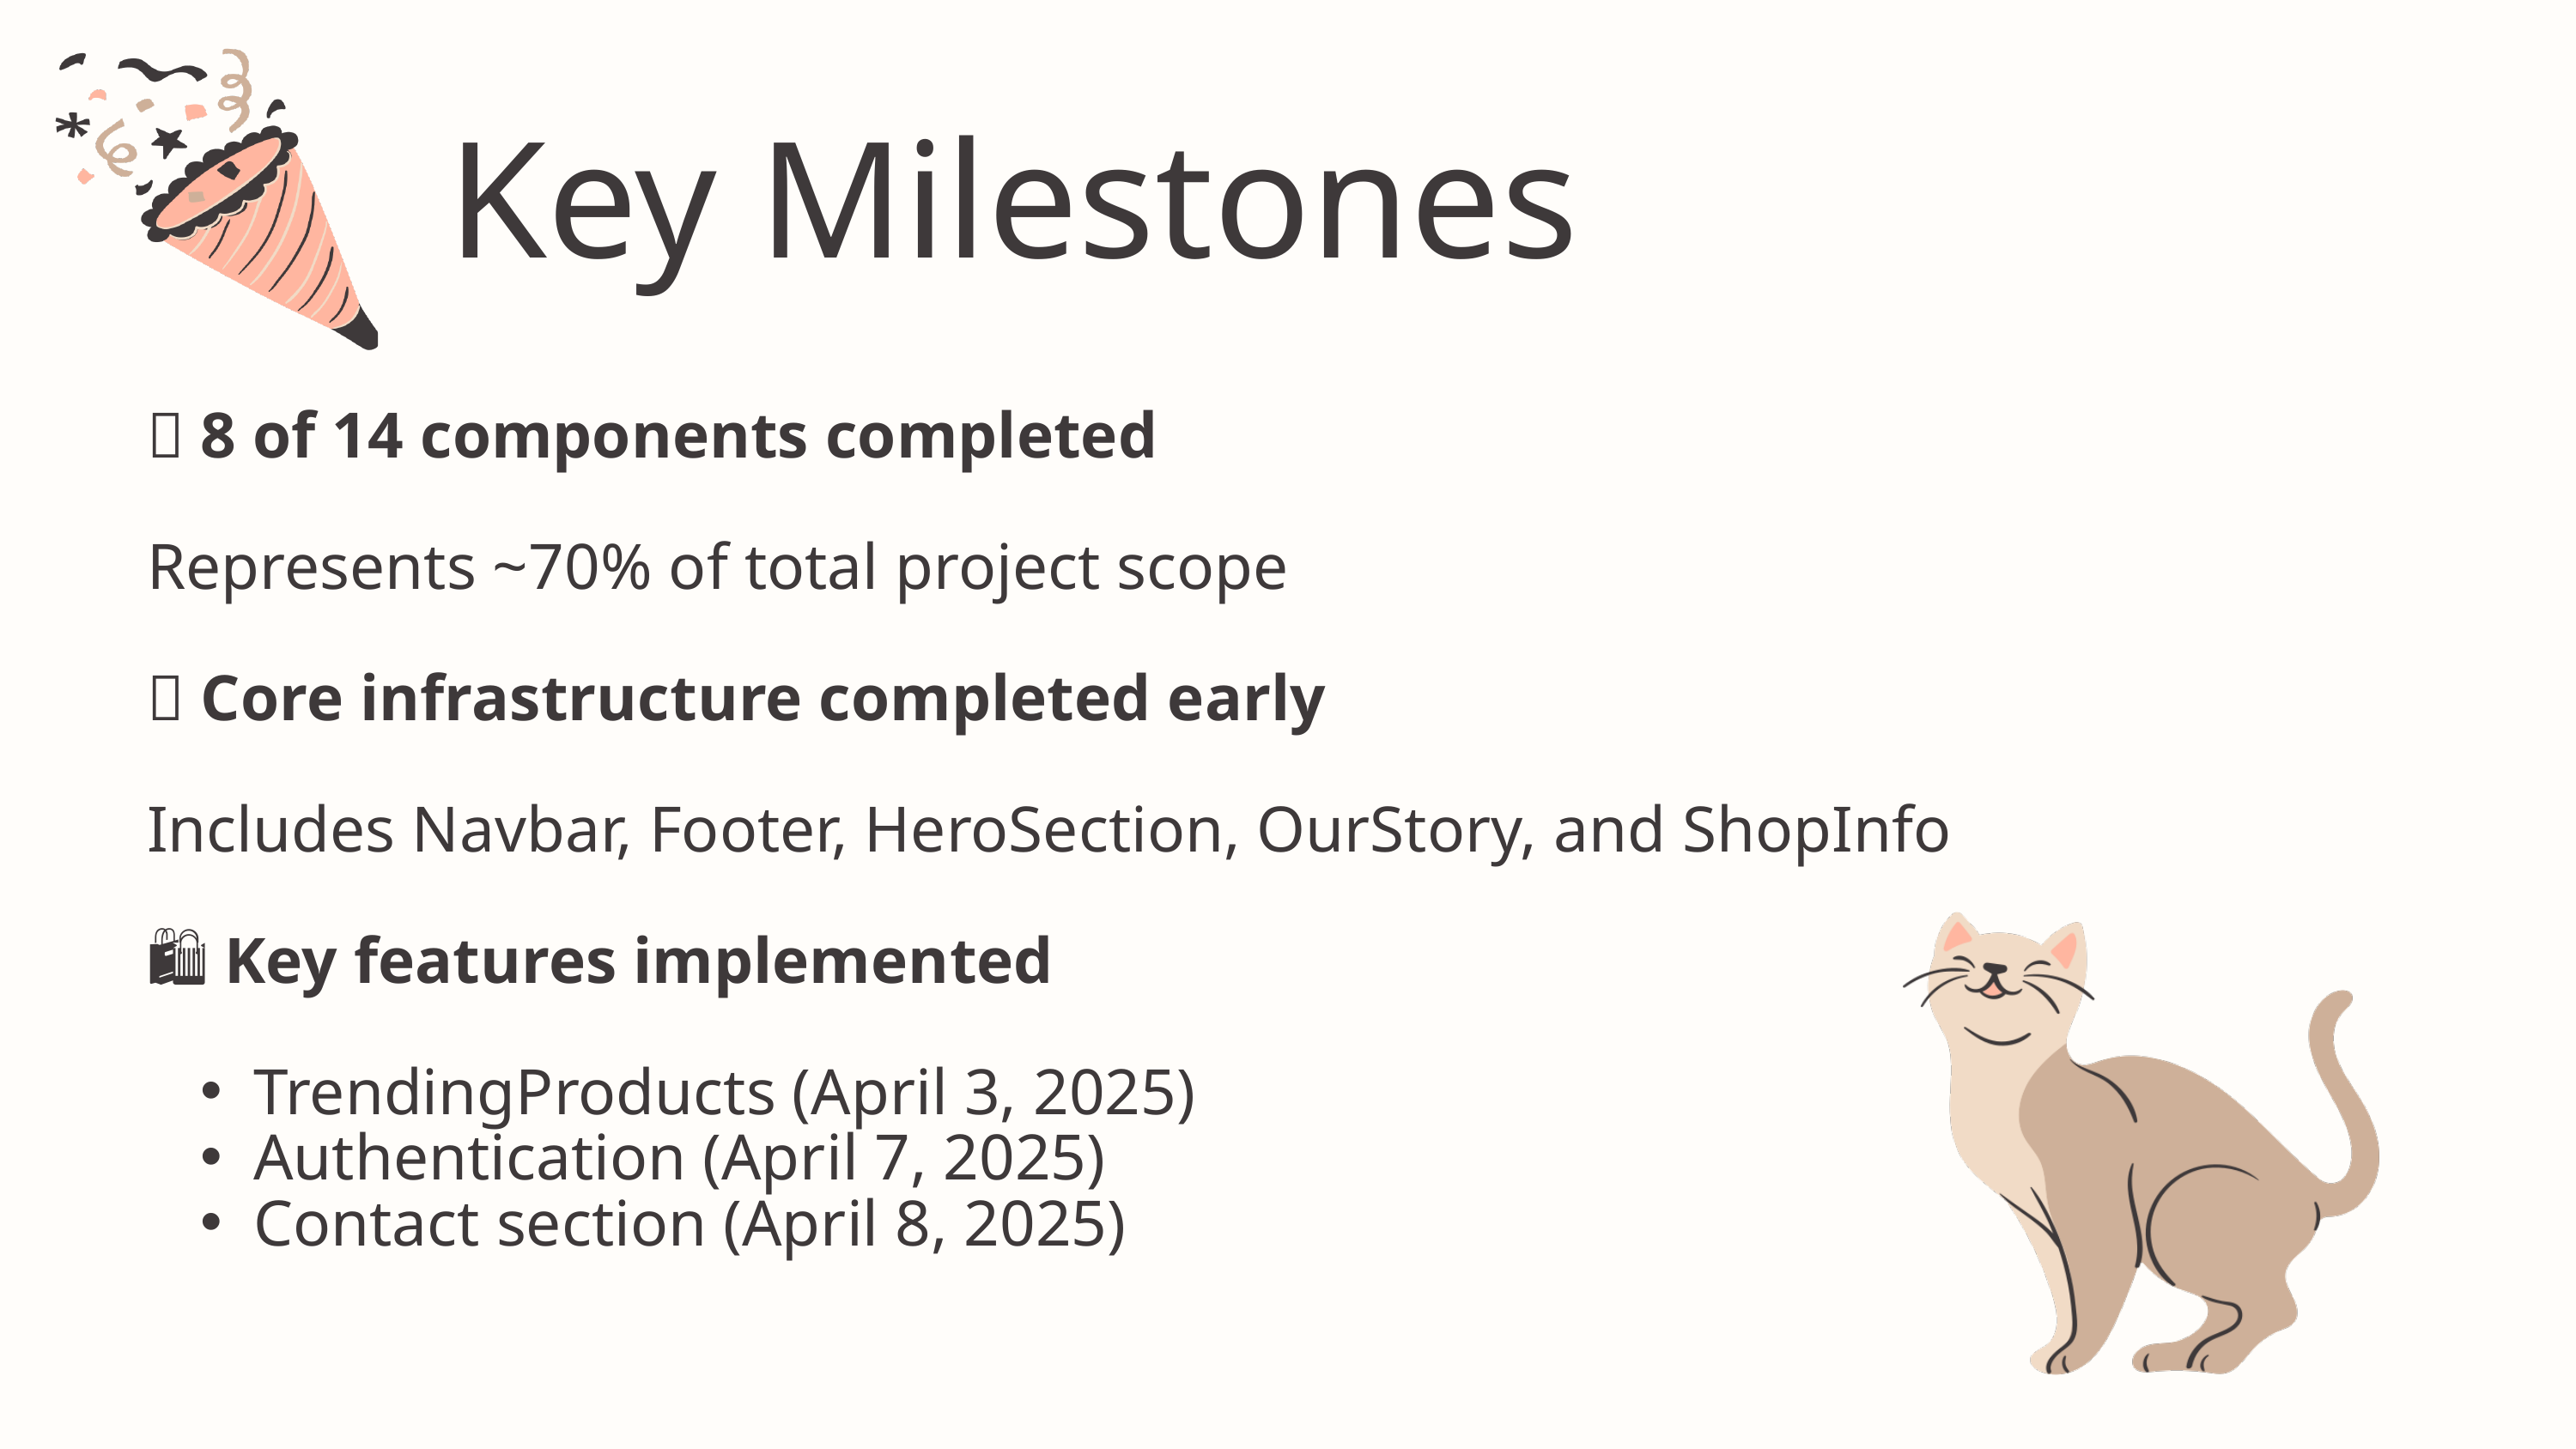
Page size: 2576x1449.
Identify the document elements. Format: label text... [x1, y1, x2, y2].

text_box ✅ 8 of 14 components completed Represents ~70% of total project scope 🧱 Core infrastructure completed early Includes Navbar, Footer, HeroSection, OurStory, and ShopInfo 🛍️ Key features implemented TrendingProducts (April 3, 2025) Authentication (April 7, 2025) Contact section (April 8, 2025) [147, 404, 2001, 1325]
text_box [1902, 912, 2380, 1375]
text_box [55, 48, 379, 350]
text_box Key Milestones [379, 121, 1649, 291]
